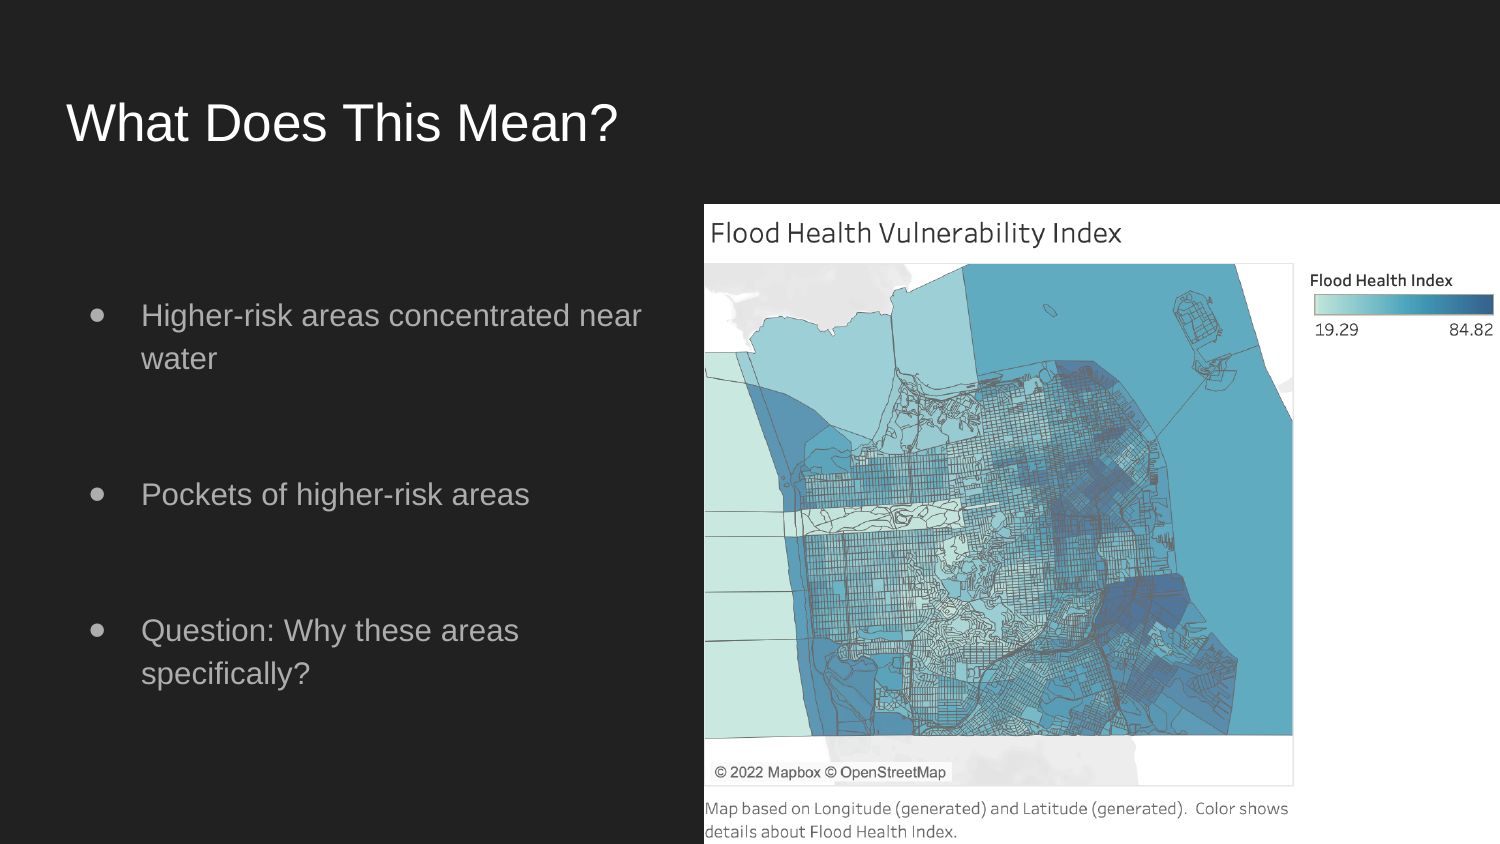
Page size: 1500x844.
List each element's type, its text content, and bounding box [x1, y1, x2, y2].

picture [704, 204, 1500, 844]
title What Does This Mean? [51, 72, 1449, 167]
list Higher-risk areas concentrated near water Pockets of higher-risk areas Question: Why these areas specifically? [51, 274, 668, 692]
